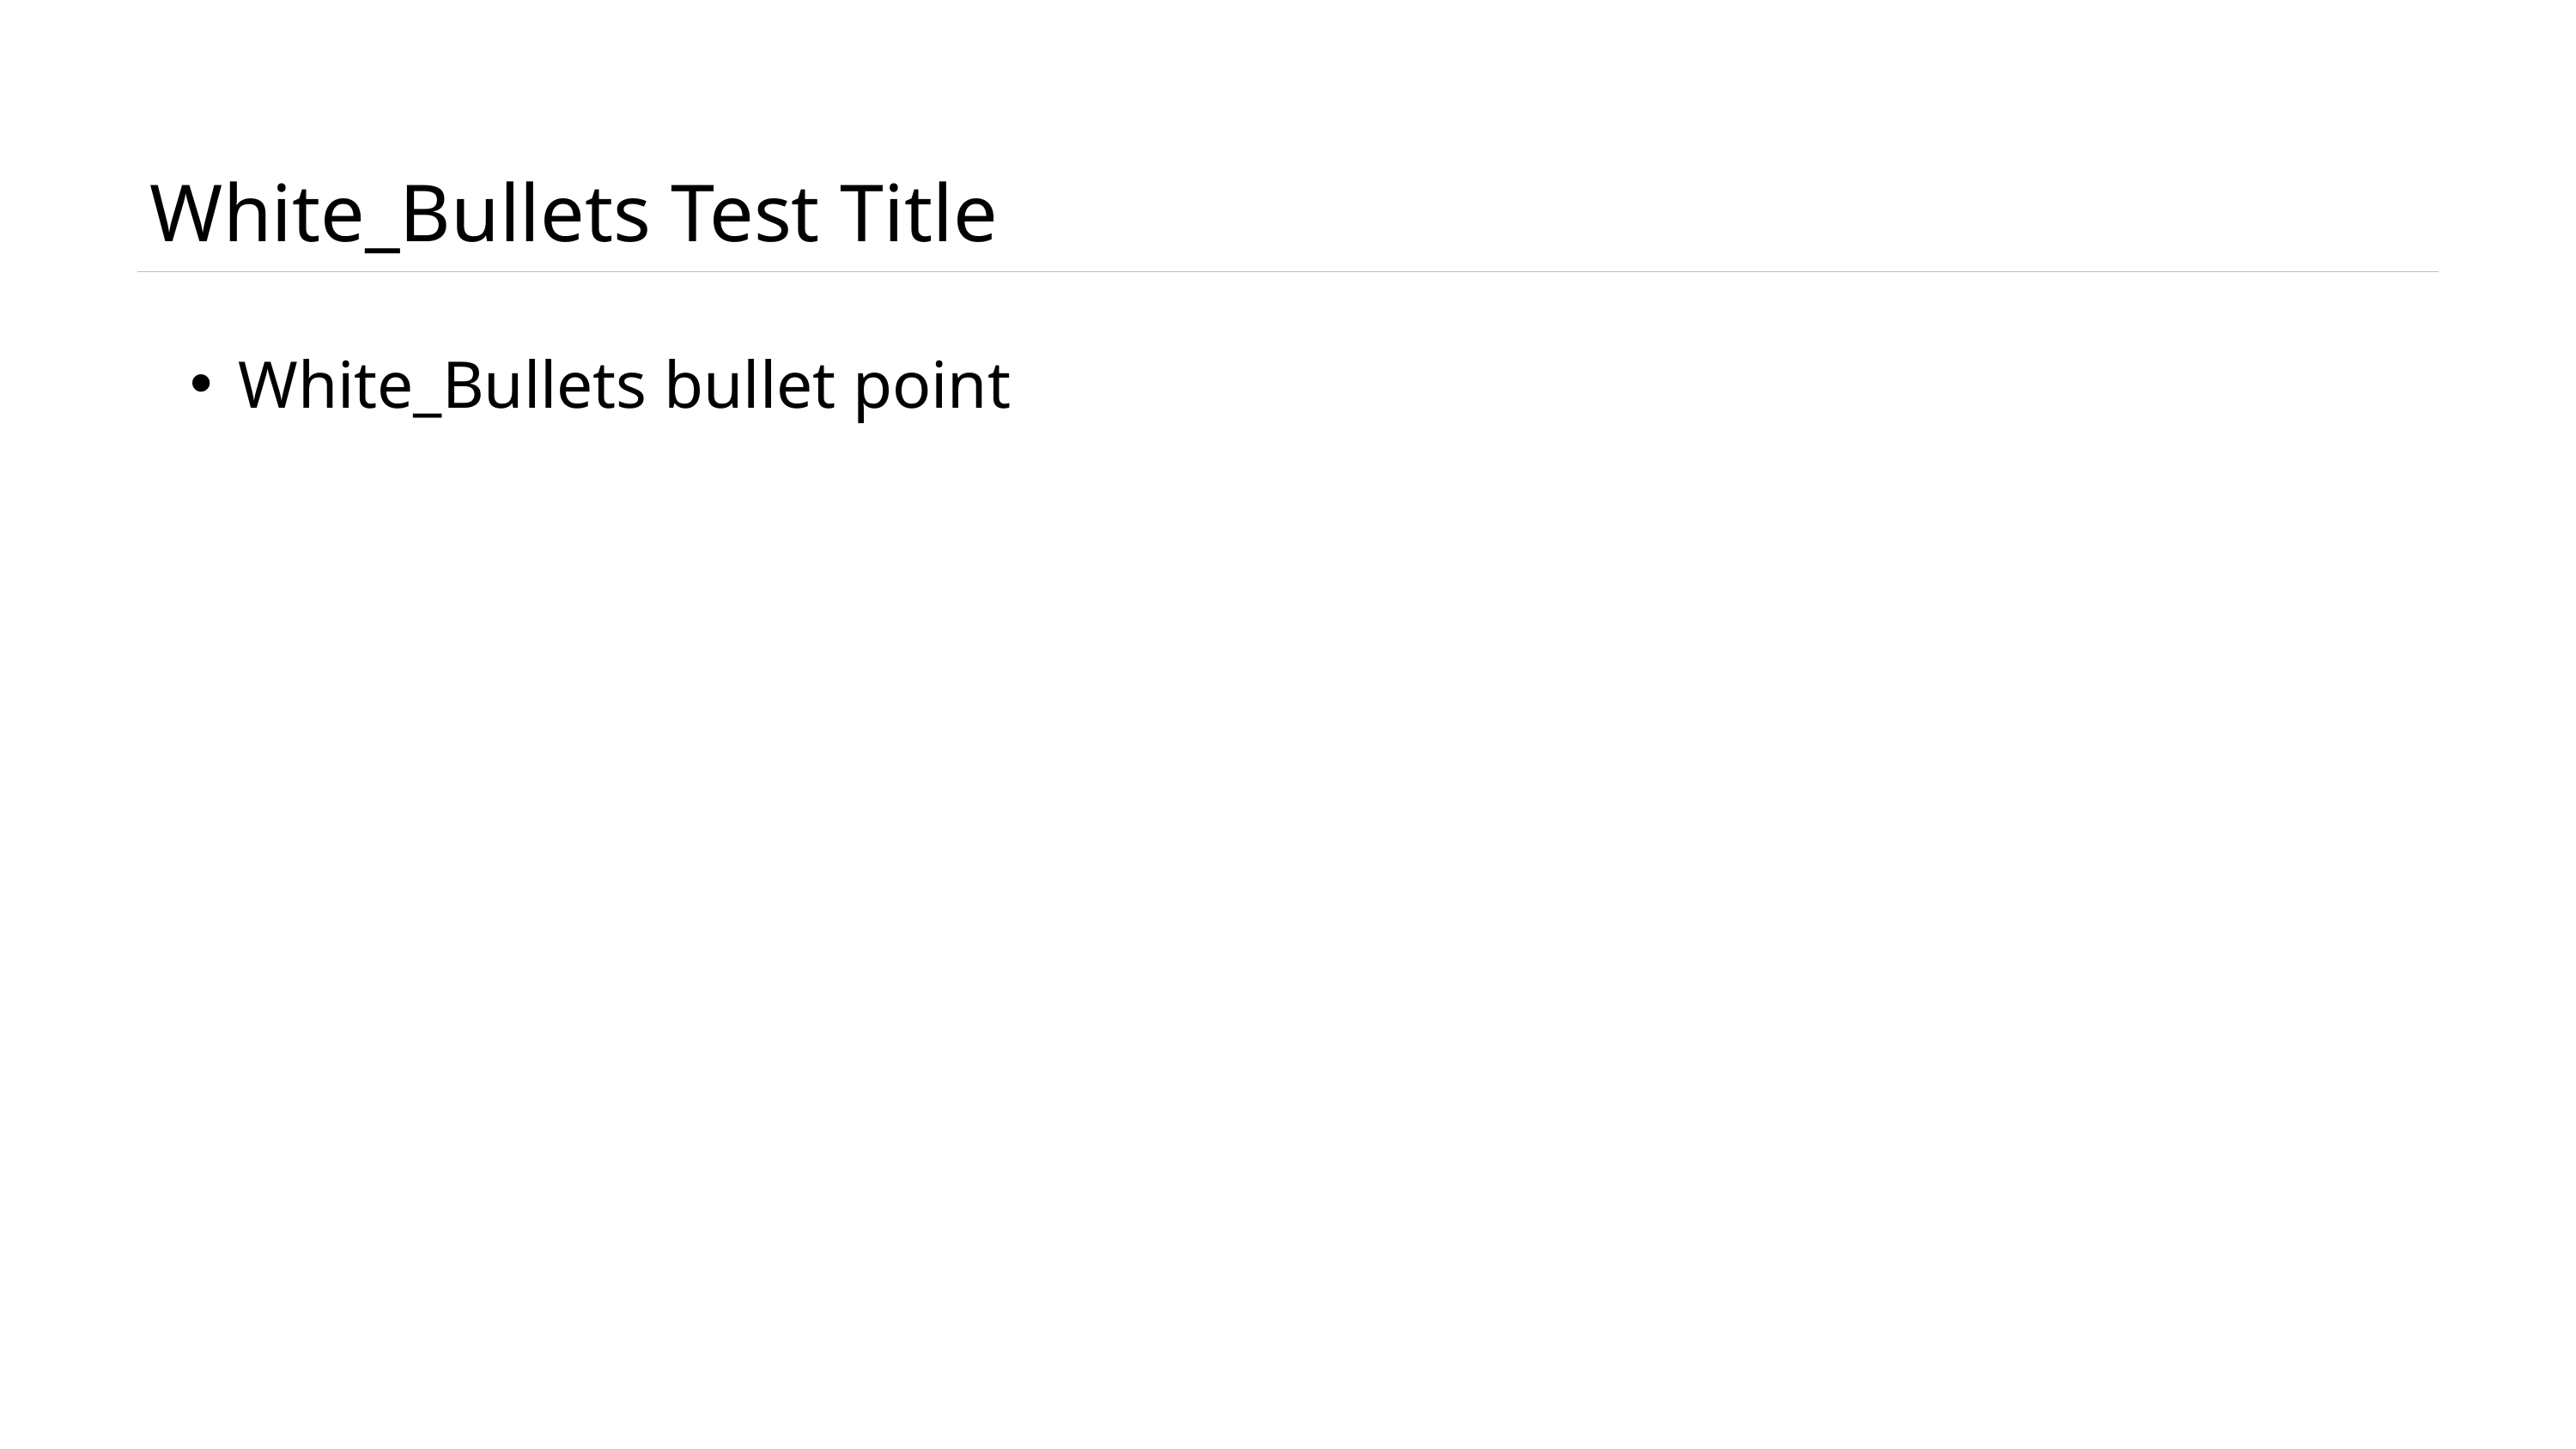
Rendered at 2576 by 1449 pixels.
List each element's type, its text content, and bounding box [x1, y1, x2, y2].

list White_Bullets bullet point [177, 322, 2399, 1241]
title White_Bullets Test Title [137, 148, 2439, 272]
